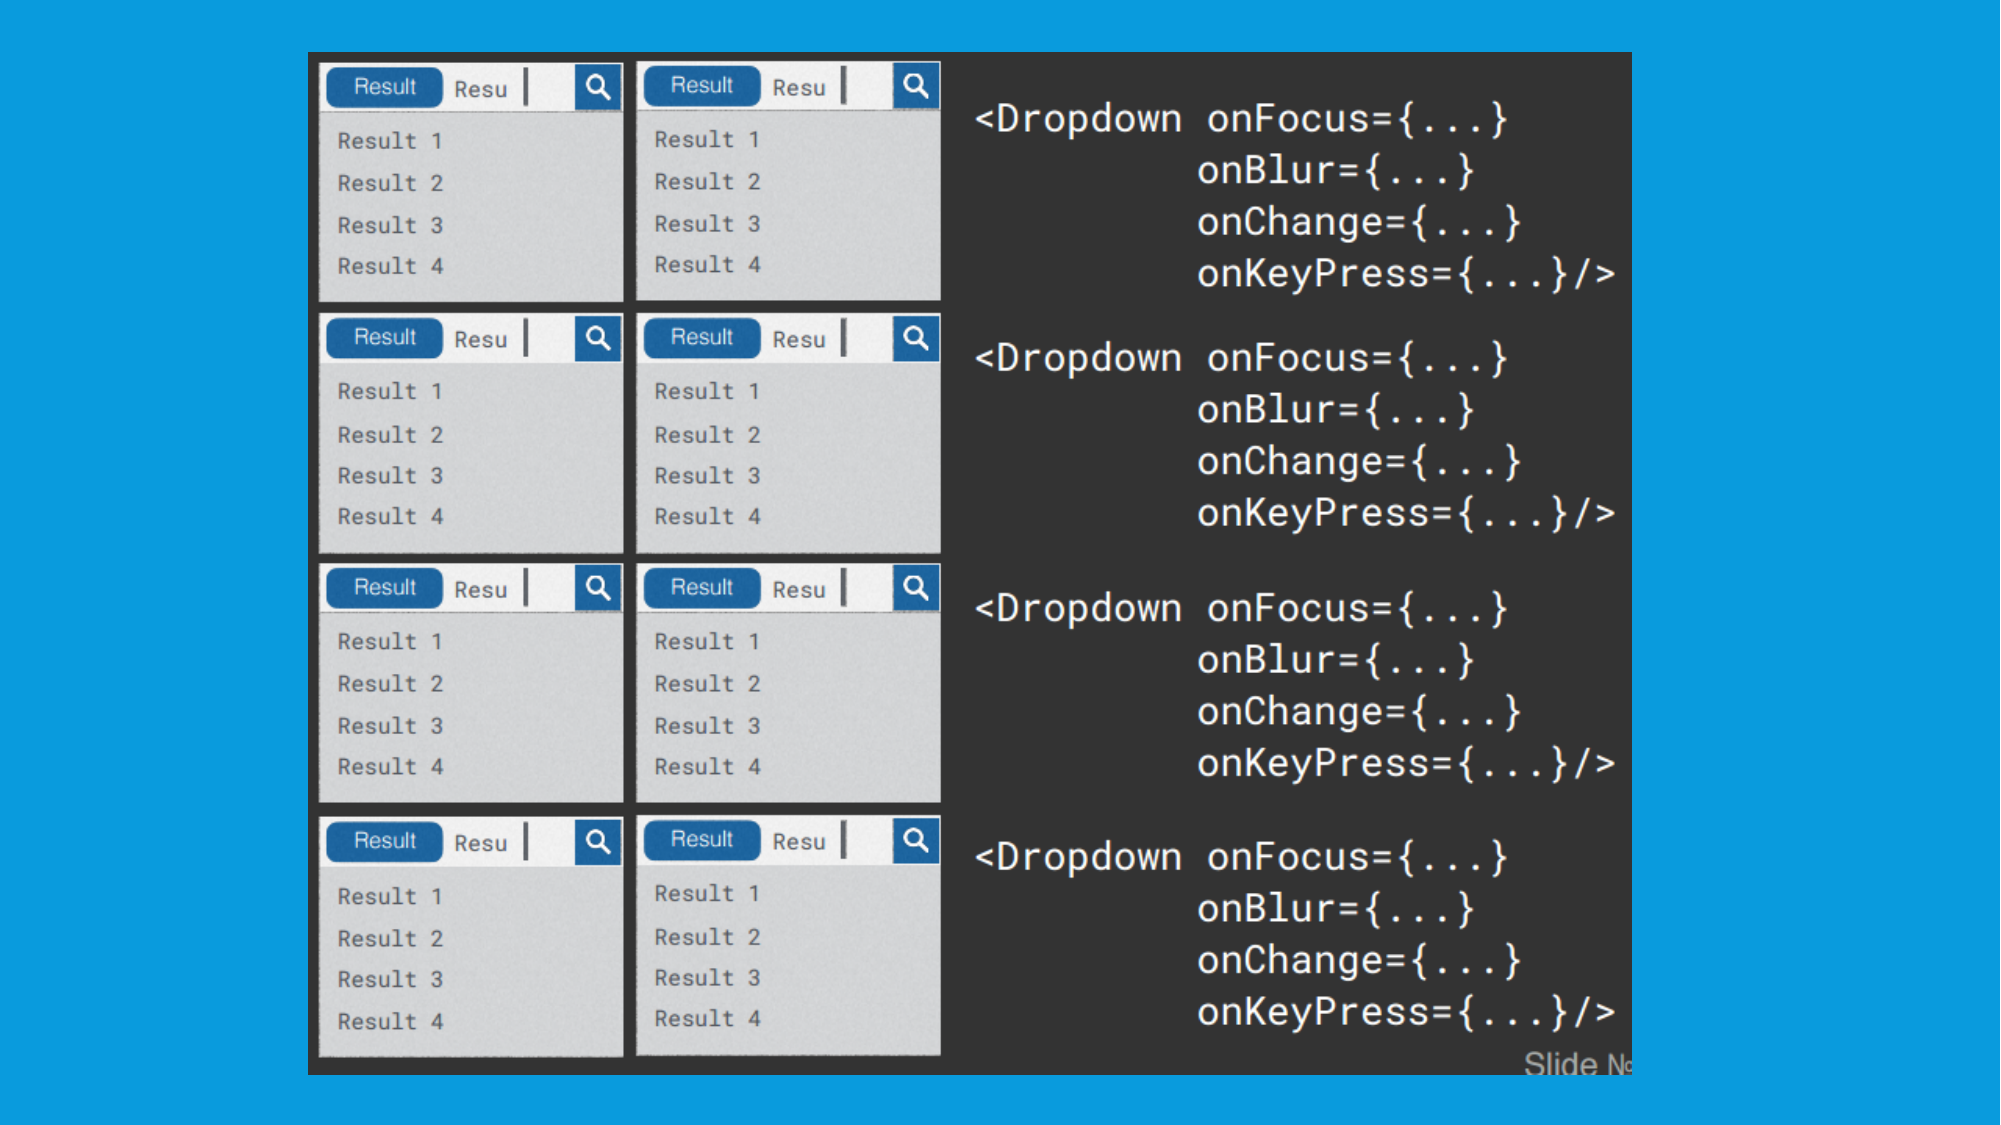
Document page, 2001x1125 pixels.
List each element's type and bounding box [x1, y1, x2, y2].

picture [309, 53, 1631, 1074]
